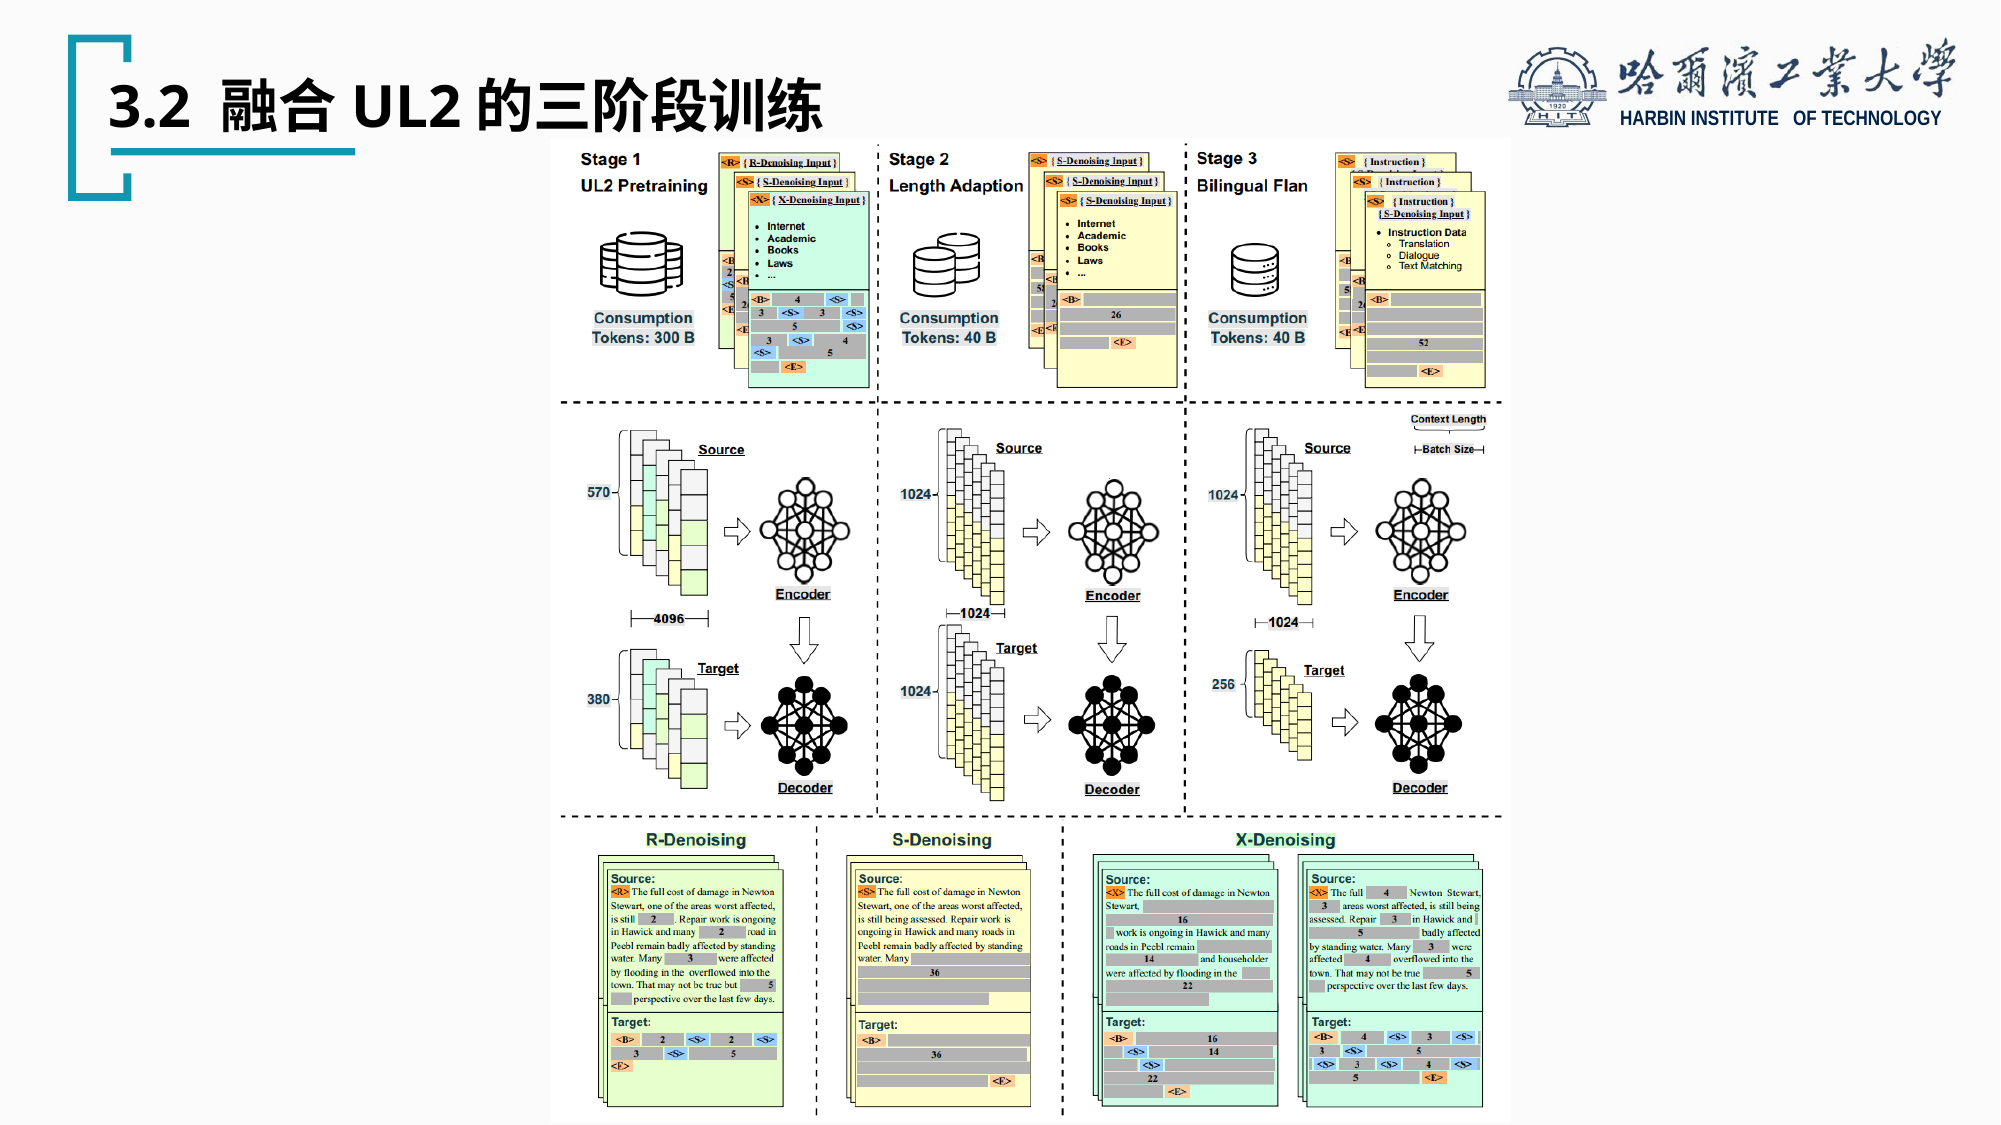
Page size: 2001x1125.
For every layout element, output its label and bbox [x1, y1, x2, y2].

text_box [68, 34, 948, 201]
text_box [1504, 34, 2000, 139]
picture [550, 138, 1511, 1123]
